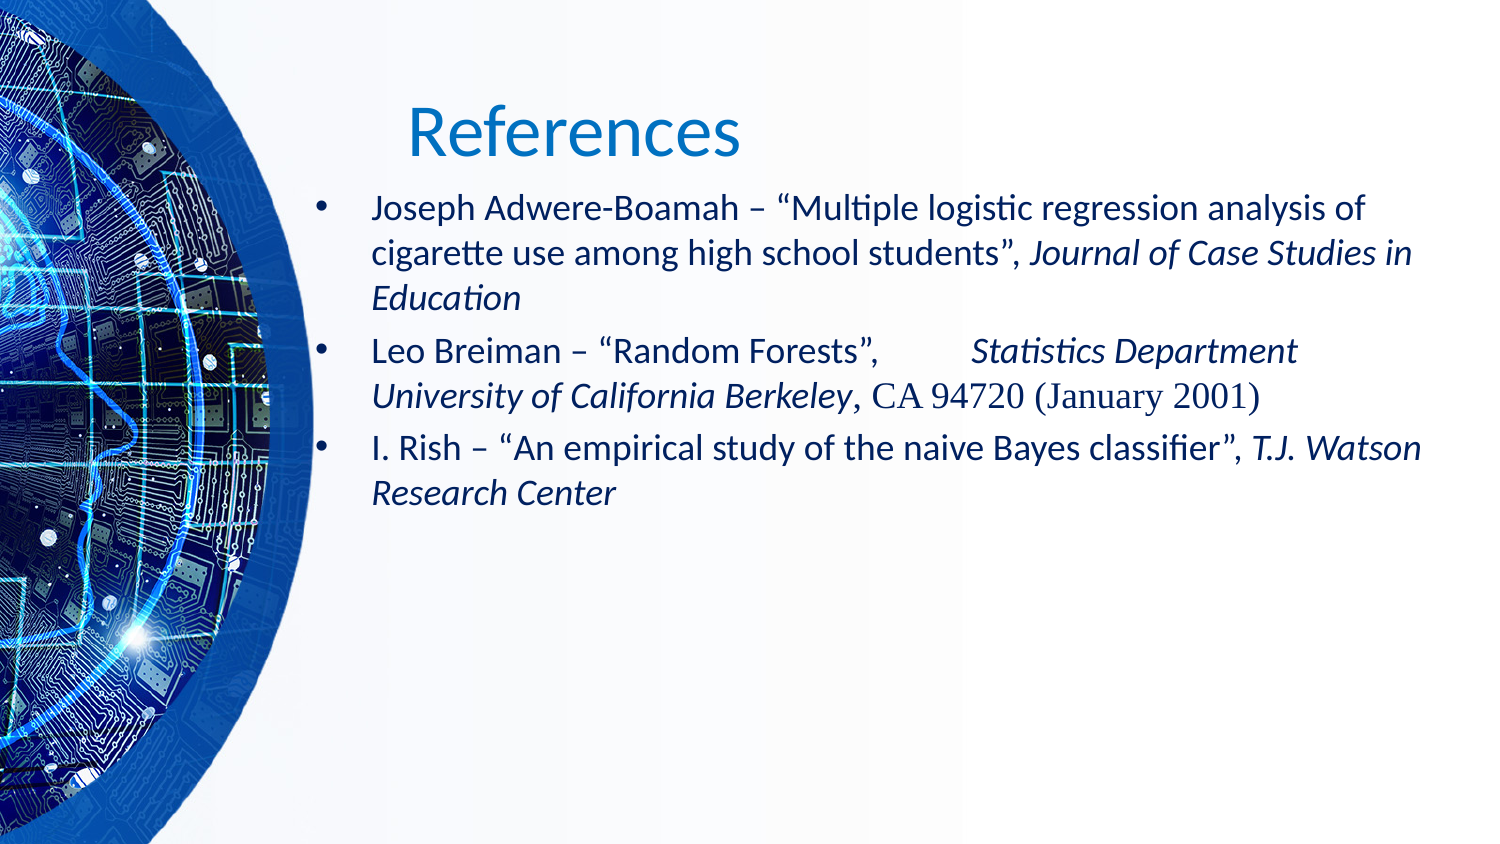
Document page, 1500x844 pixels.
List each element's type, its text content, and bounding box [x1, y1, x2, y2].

list Joseph Adwere-Boamah – “Multiple logistic regression analysis of cigarette use among high school students”, Journal of Case Studies in Education Leo Breiman – “Random Forests”, Statistics Department University of California Berkeley, CA 94720 (January 2001) I. Rish – “An empirical study of the naive Bayes classifier”, T.J. Watson Research Center [300, 175, 1453, 802]
title References [392, 66, 1424, 175]
picture [0, 0, 1500, 844]
